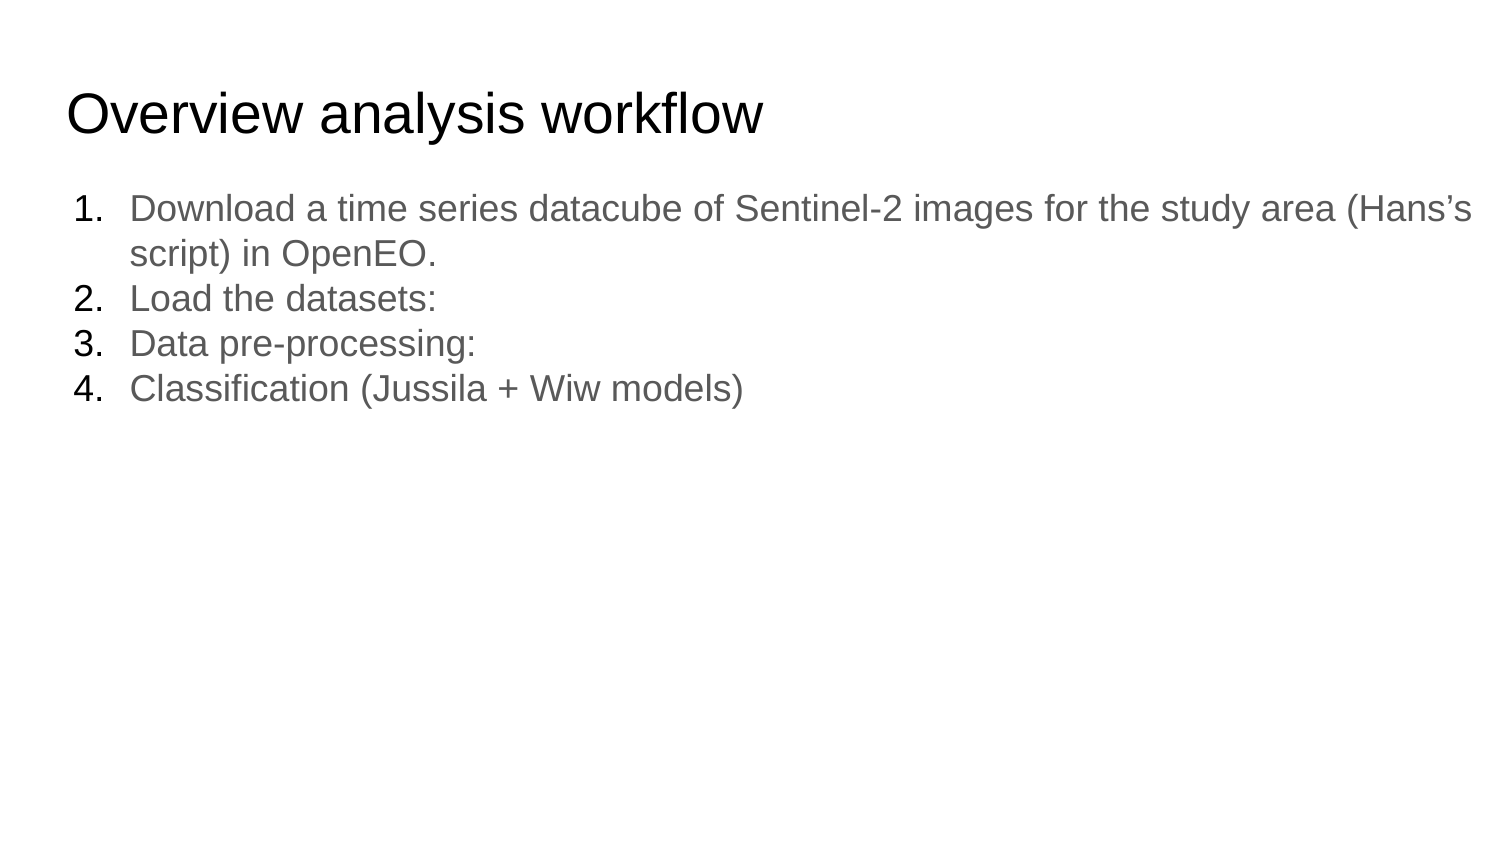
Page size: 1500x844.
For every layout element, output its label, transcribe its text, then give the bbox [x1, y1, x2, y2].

text_box Download a time series datacube of Sentinel-2 images for the study area (Hans’s script) in OpenEO. Load the datasets: Data pre-processing: Classification (Jussila + Wiw models) [58, 168, 1500, 424]
title Overview analysis workflow [51, 66, 1449, 161]
